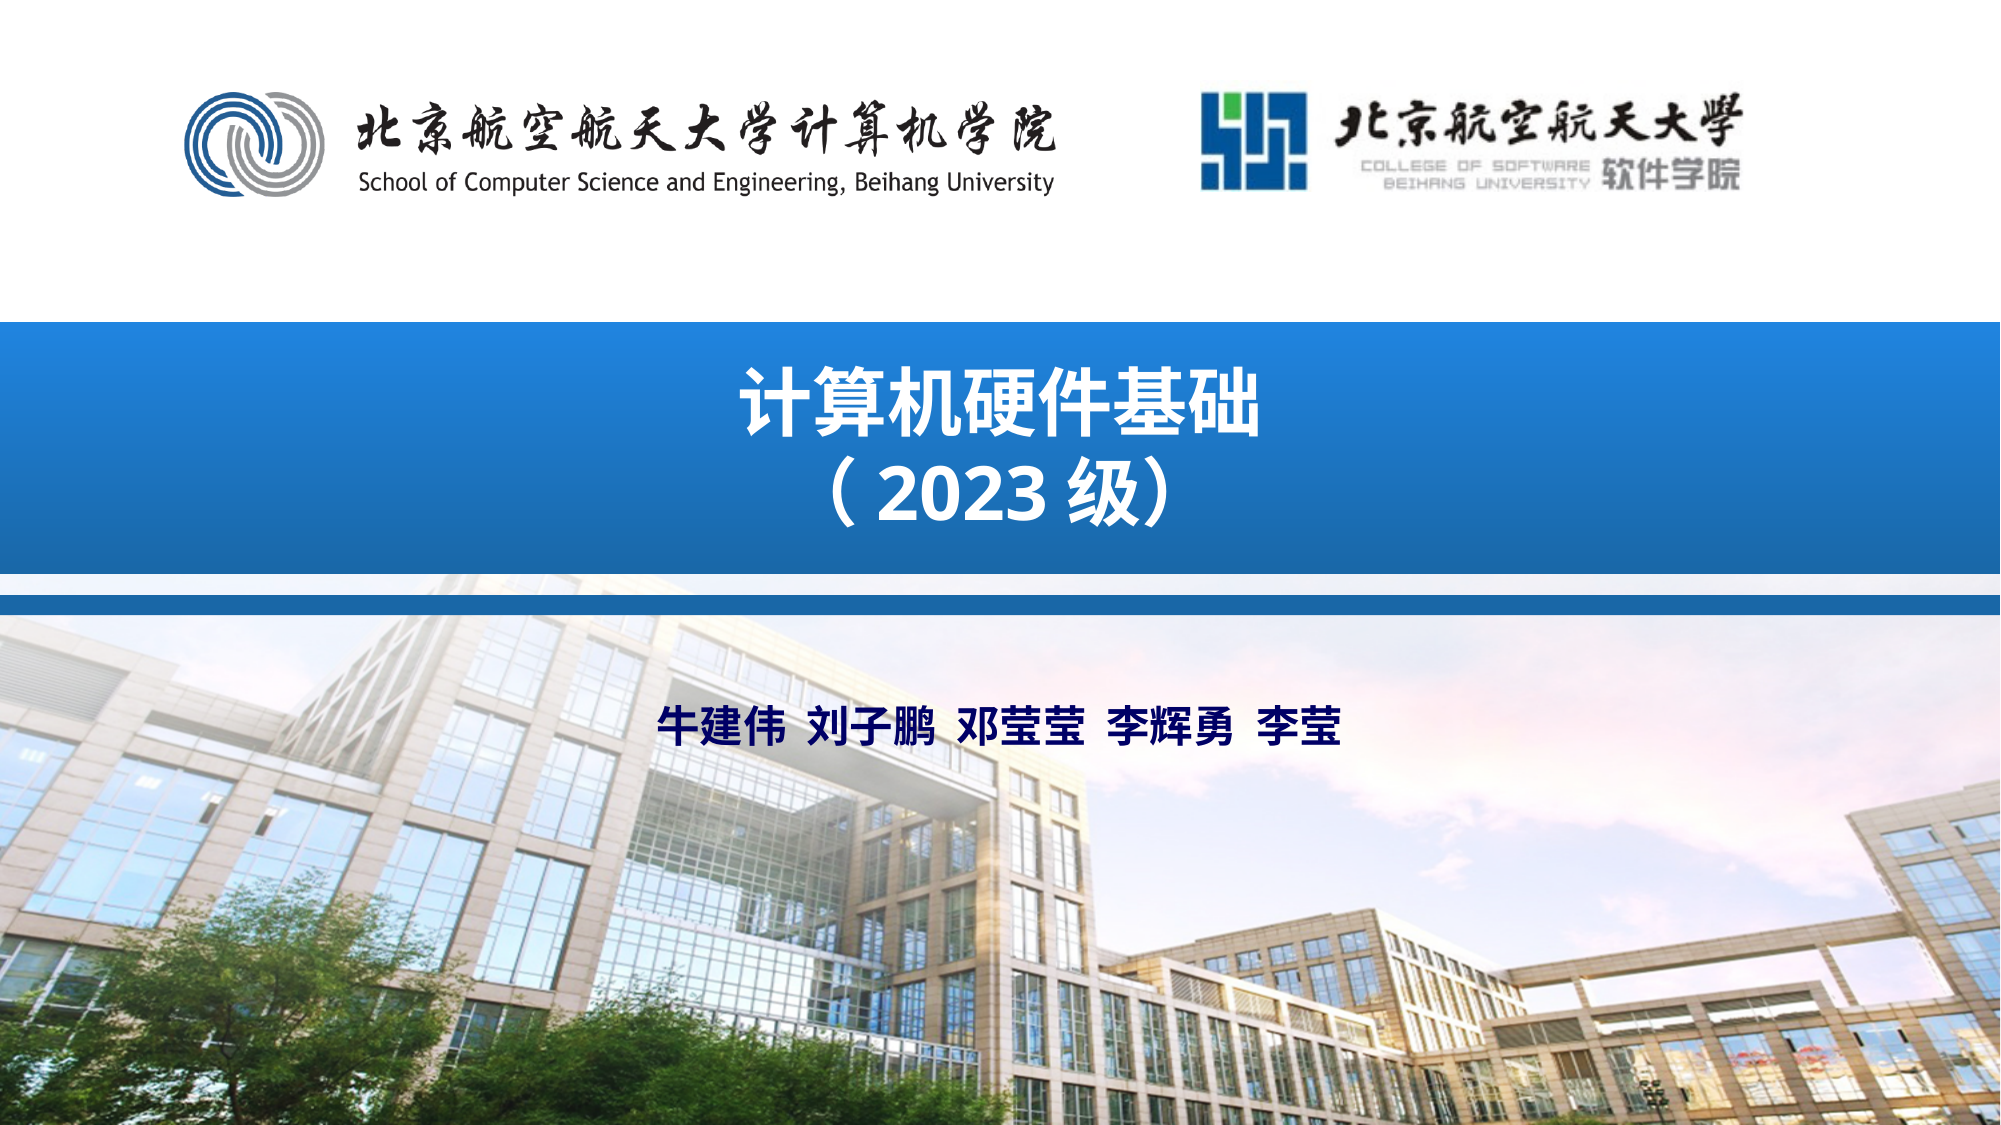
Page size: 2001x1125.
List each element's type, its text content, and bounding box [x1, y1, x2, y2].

subtitle 牛建伟 刘子鹏 邓莹莹 李辉勇 李莹 [479, 632, 1521, 1125]
title 计算机硬件基础 （2023级） [149, 321, 1851, 569]
picture [0, 0, 2001, 1125]
